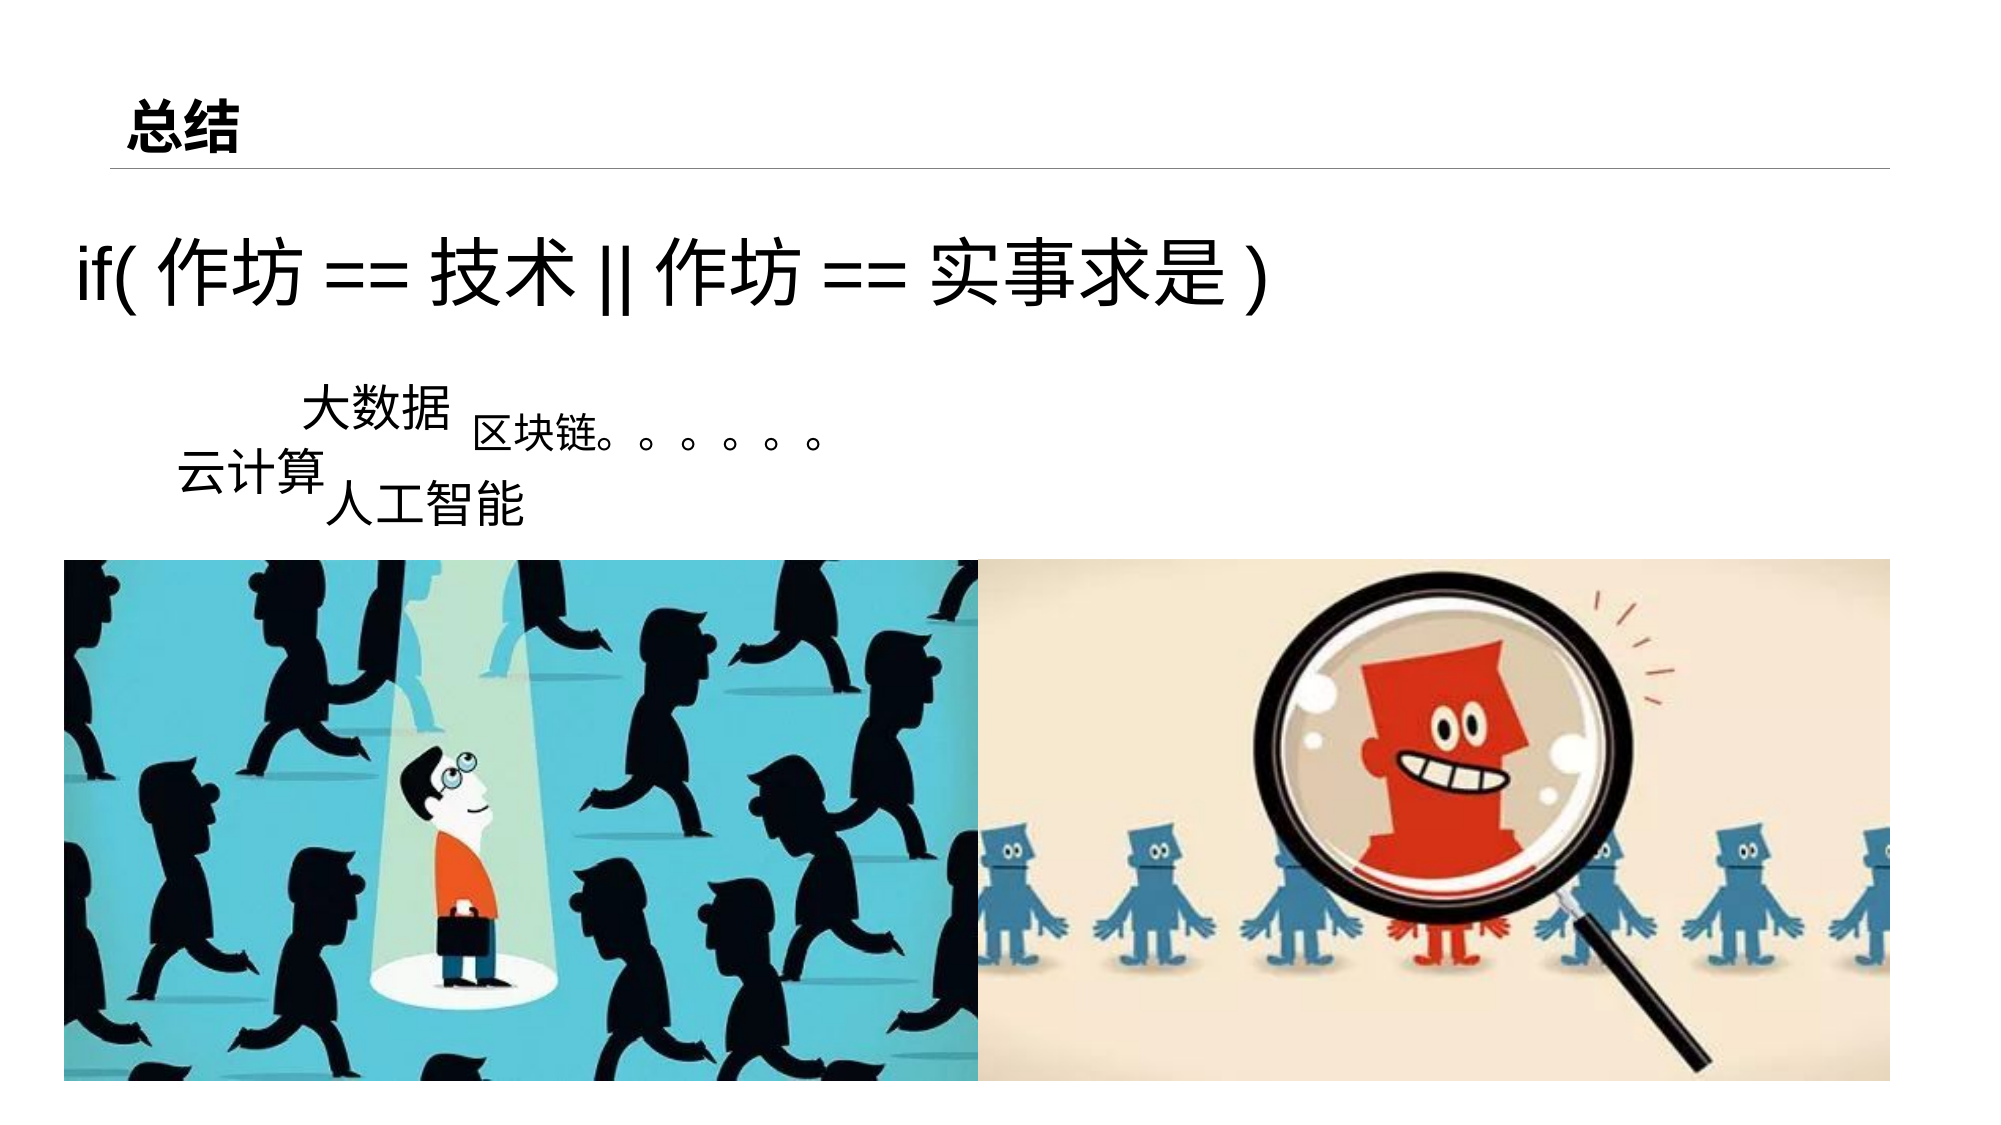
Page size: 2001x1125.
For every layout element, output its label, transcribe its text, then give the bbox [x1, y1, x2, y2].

text_box 大数据 [286, 369, 613, 445]
text_box 区块链。。。。。。 [456, 399, 863, 465]
picture [64, 559, 1890, 1081]
text_box 云计算 [161, 433, 342, 508]
title 总结 [109, 0, 1890, 169]
text_box 人工智能 [310, 464, 540, 540]
text_box if(作坊==技术||作坊==实事求是) [60, 218, 1285, 368]
